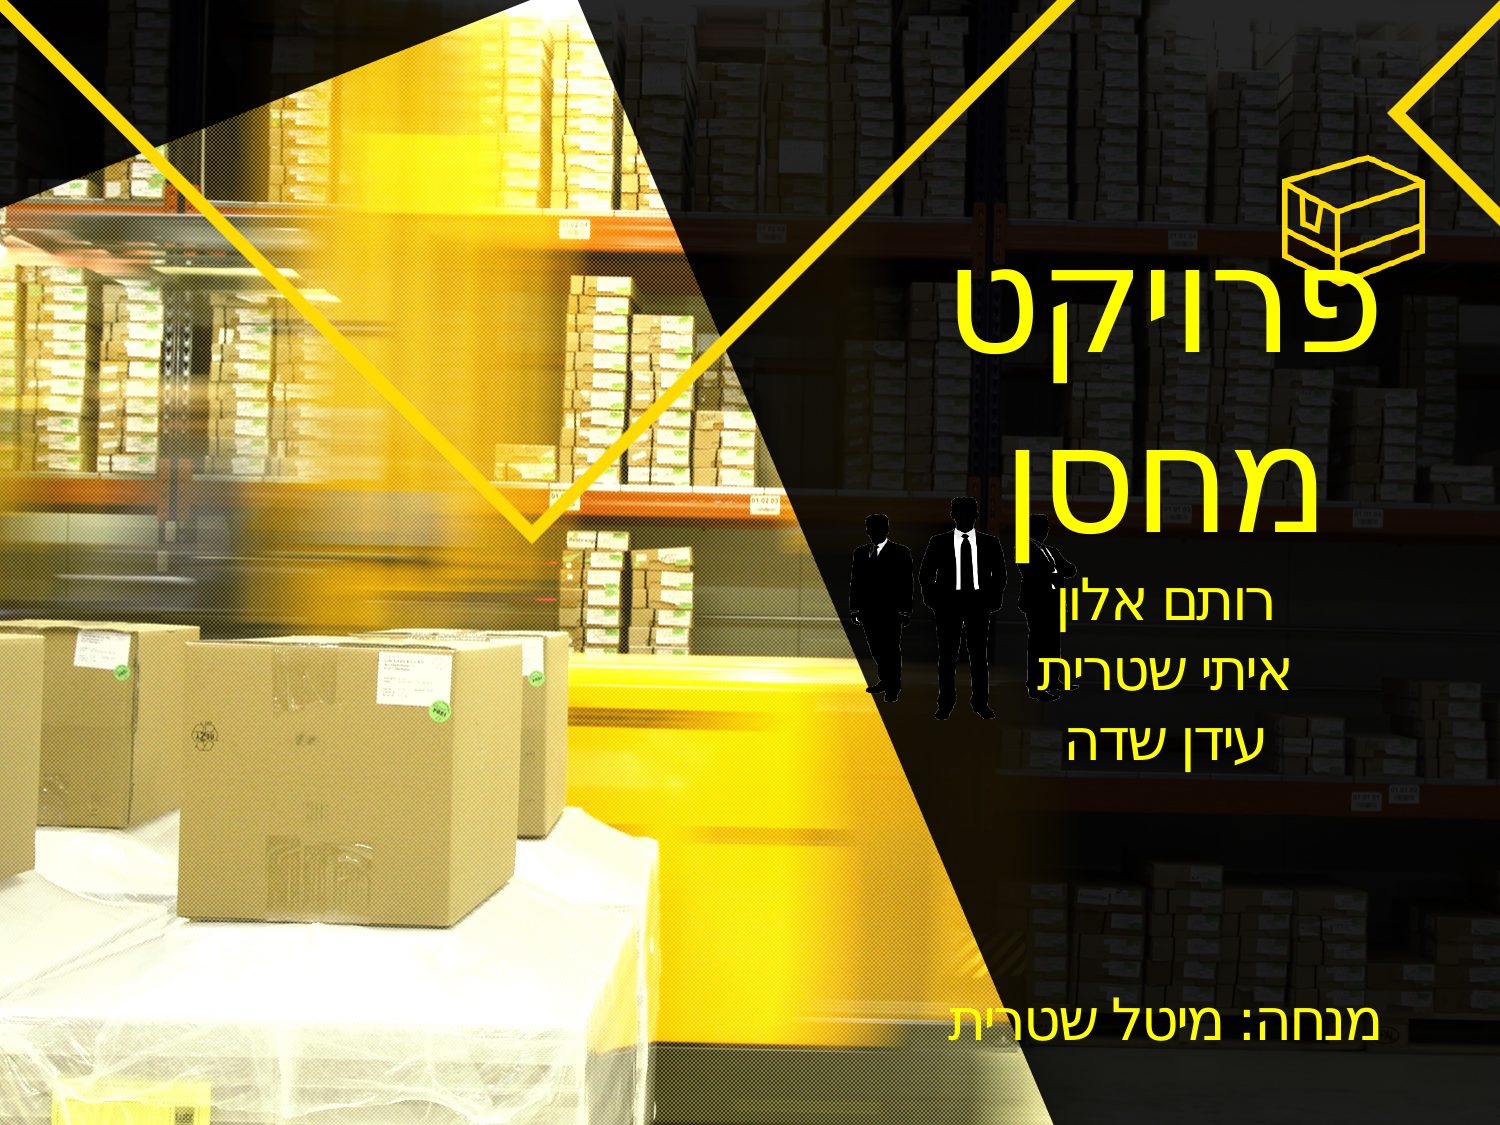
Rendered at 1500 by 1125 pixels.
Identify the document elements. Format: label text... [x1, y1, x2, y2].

picture [0, 0, 1500, 1125]
title פרויקט מחסן רותם אלון איתי שטרית עידן שדה מנחה: מיטל שטרית [832, 128, 1500, 1125]
